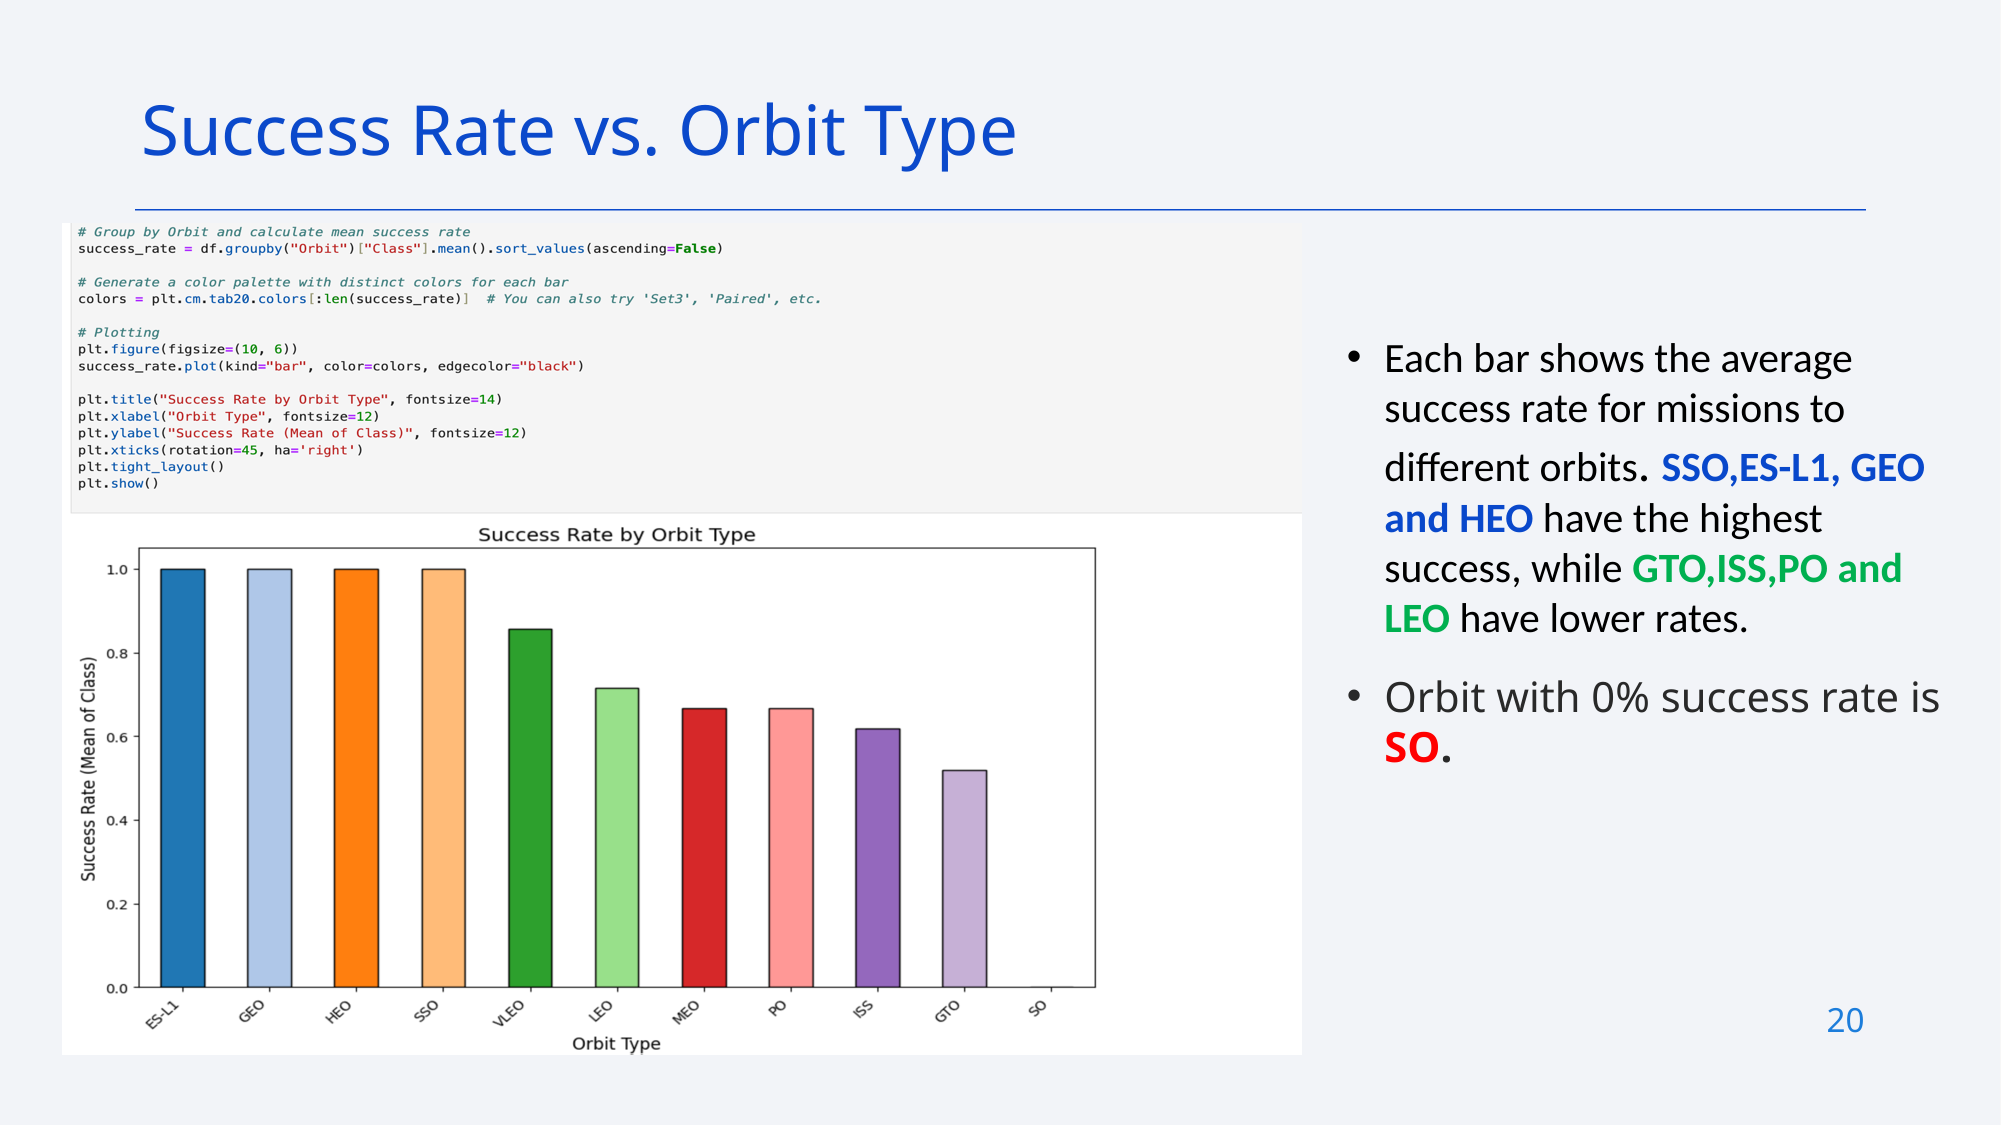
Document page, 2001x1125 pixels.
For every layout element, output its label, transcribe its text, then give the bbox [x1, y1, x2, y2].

list Each bar shows the average success rate for missions to different orbits. SSO,ES-L1, GEO and HEO have the highest success, while GTO,ISS,PO and LEO have lower rates. Orbit with 0% success rate is SO. [1332, 323, 1978, 989]
slide_number 20 [1429, 989, 1880, 1055]
picture [0, 0, 2001, 1125]
text_box Success Rate vs. Orbit Type [126, 88, 1852, 179]
